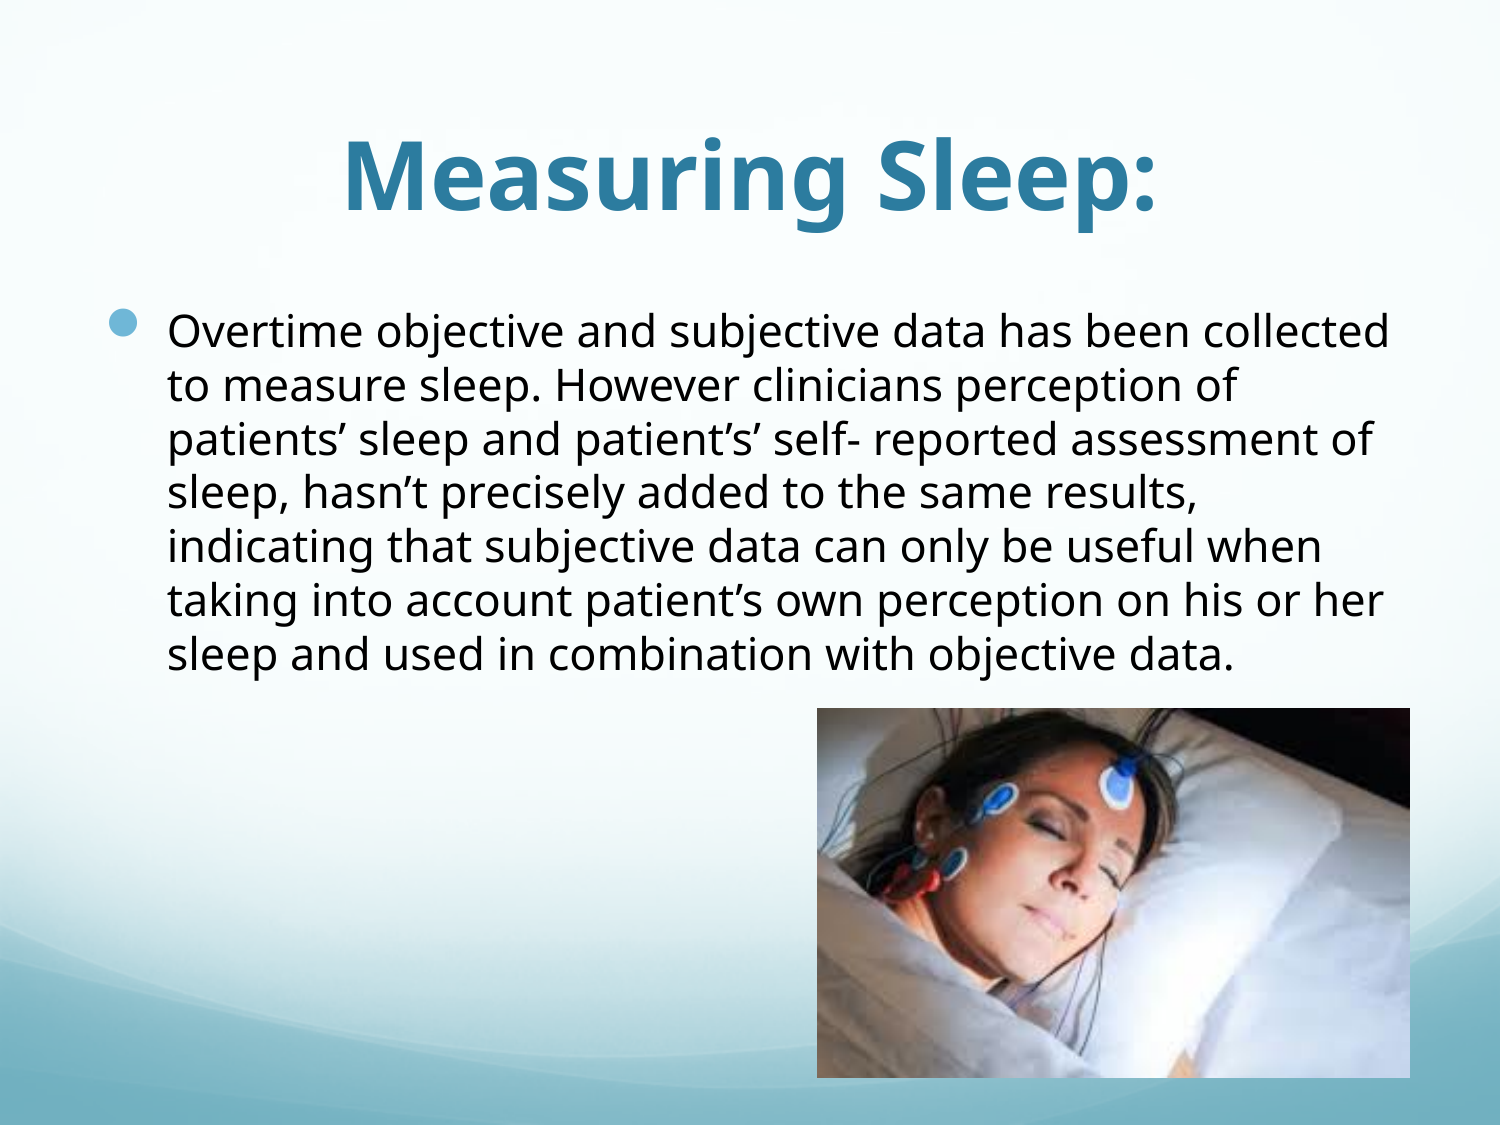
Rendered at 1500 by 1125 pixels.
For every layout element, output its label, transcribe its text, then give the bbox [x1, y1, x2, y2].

list Overtime objective and subjective data has been collected to measure sleep. However clinicians perception of patients’ sleep and patient’s’ self- reported assessment of sleep, hasn’t precisely added to the same results, indicating that subjective data can only be useful when taking into account patient’s own perception on his or her sleep and used in combination with objective data. [90, 262, 1410, 975]
title Measuring Sleep: [90, 17, 1410, 237]
picture [817, 708, 1410, 1078]
